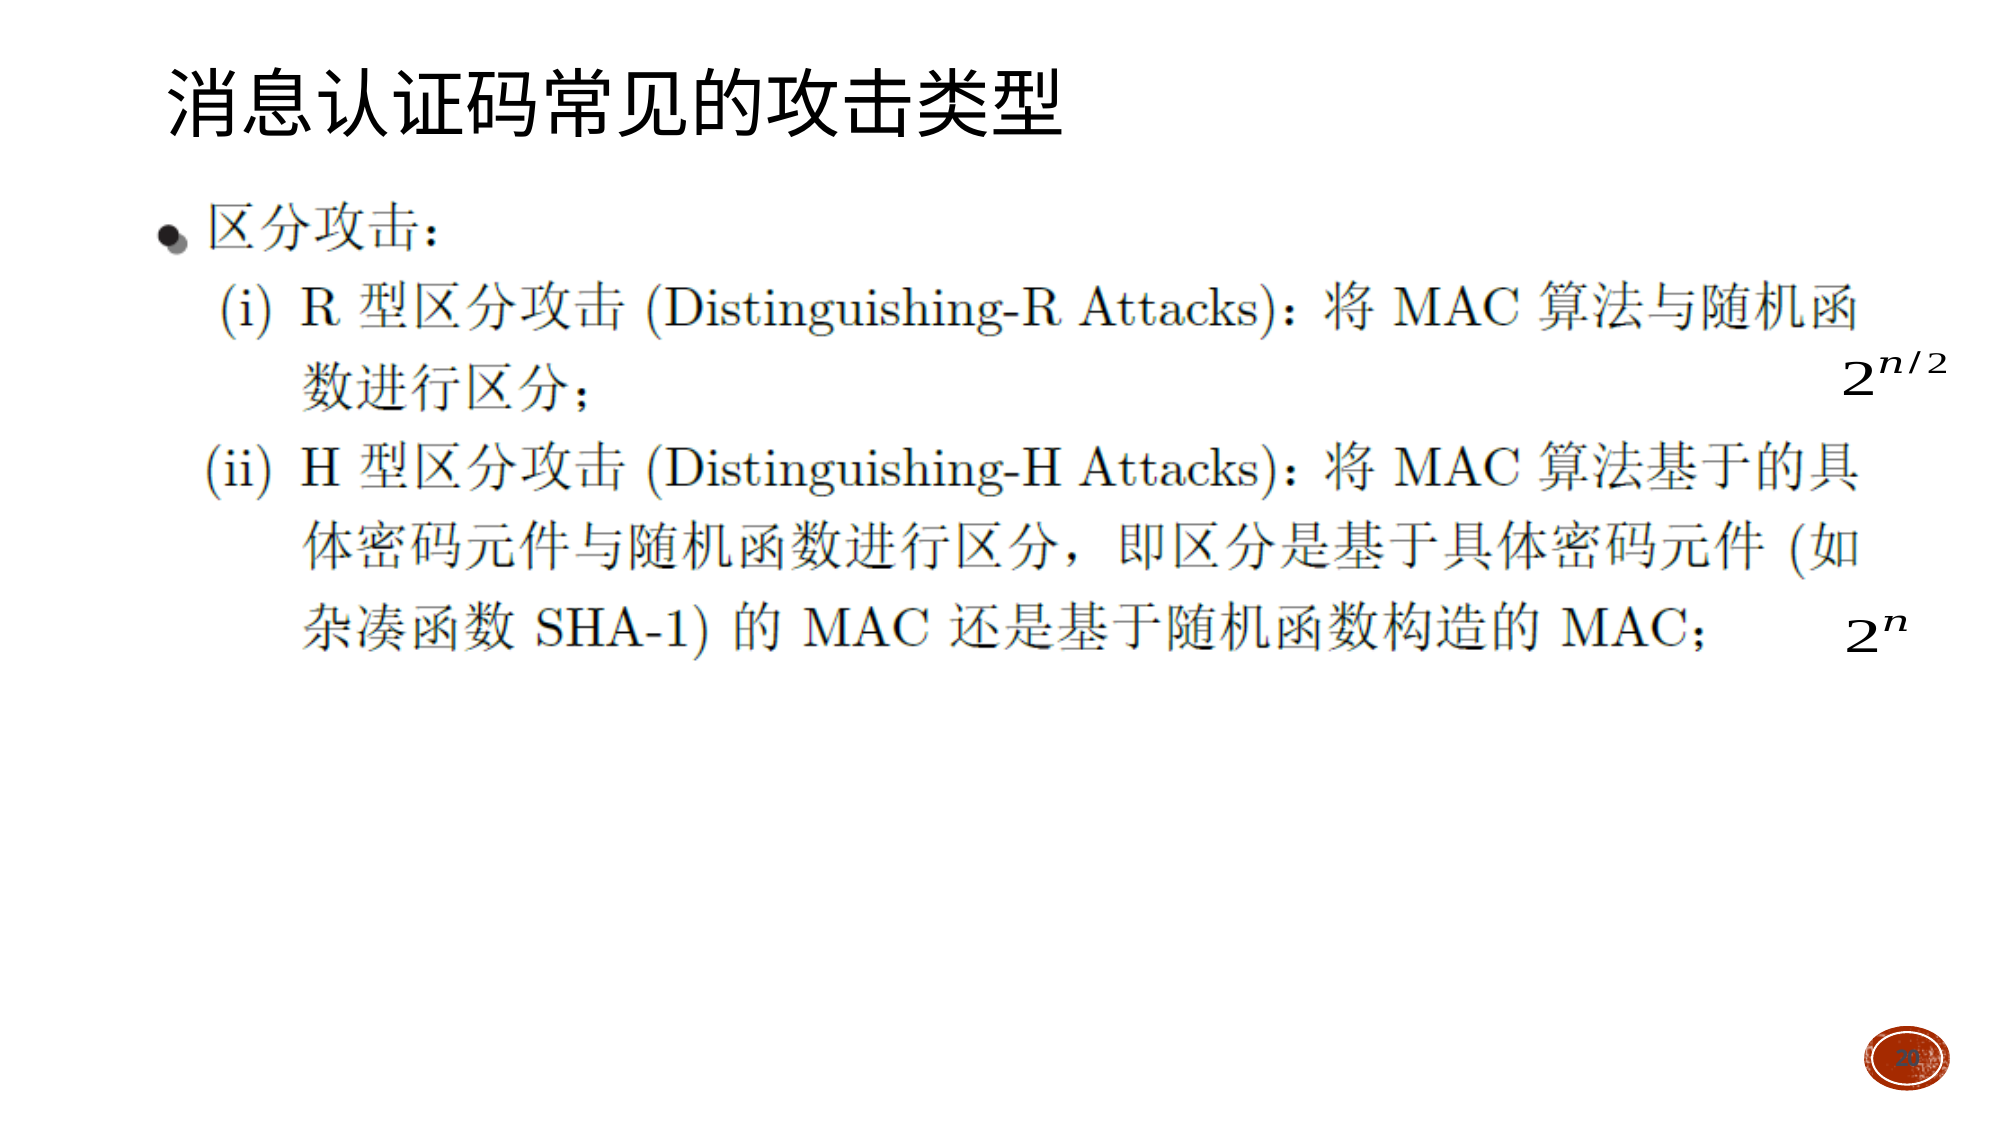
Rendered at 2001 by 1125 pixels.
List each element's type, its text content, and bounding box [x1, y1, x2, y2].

slide_number 20 [1855, 1028, 1961, 1089]
title 消息认证码常见的攻击类型 [150, 30, 1850, 184]
picture [150, 196, 1884, 667]
